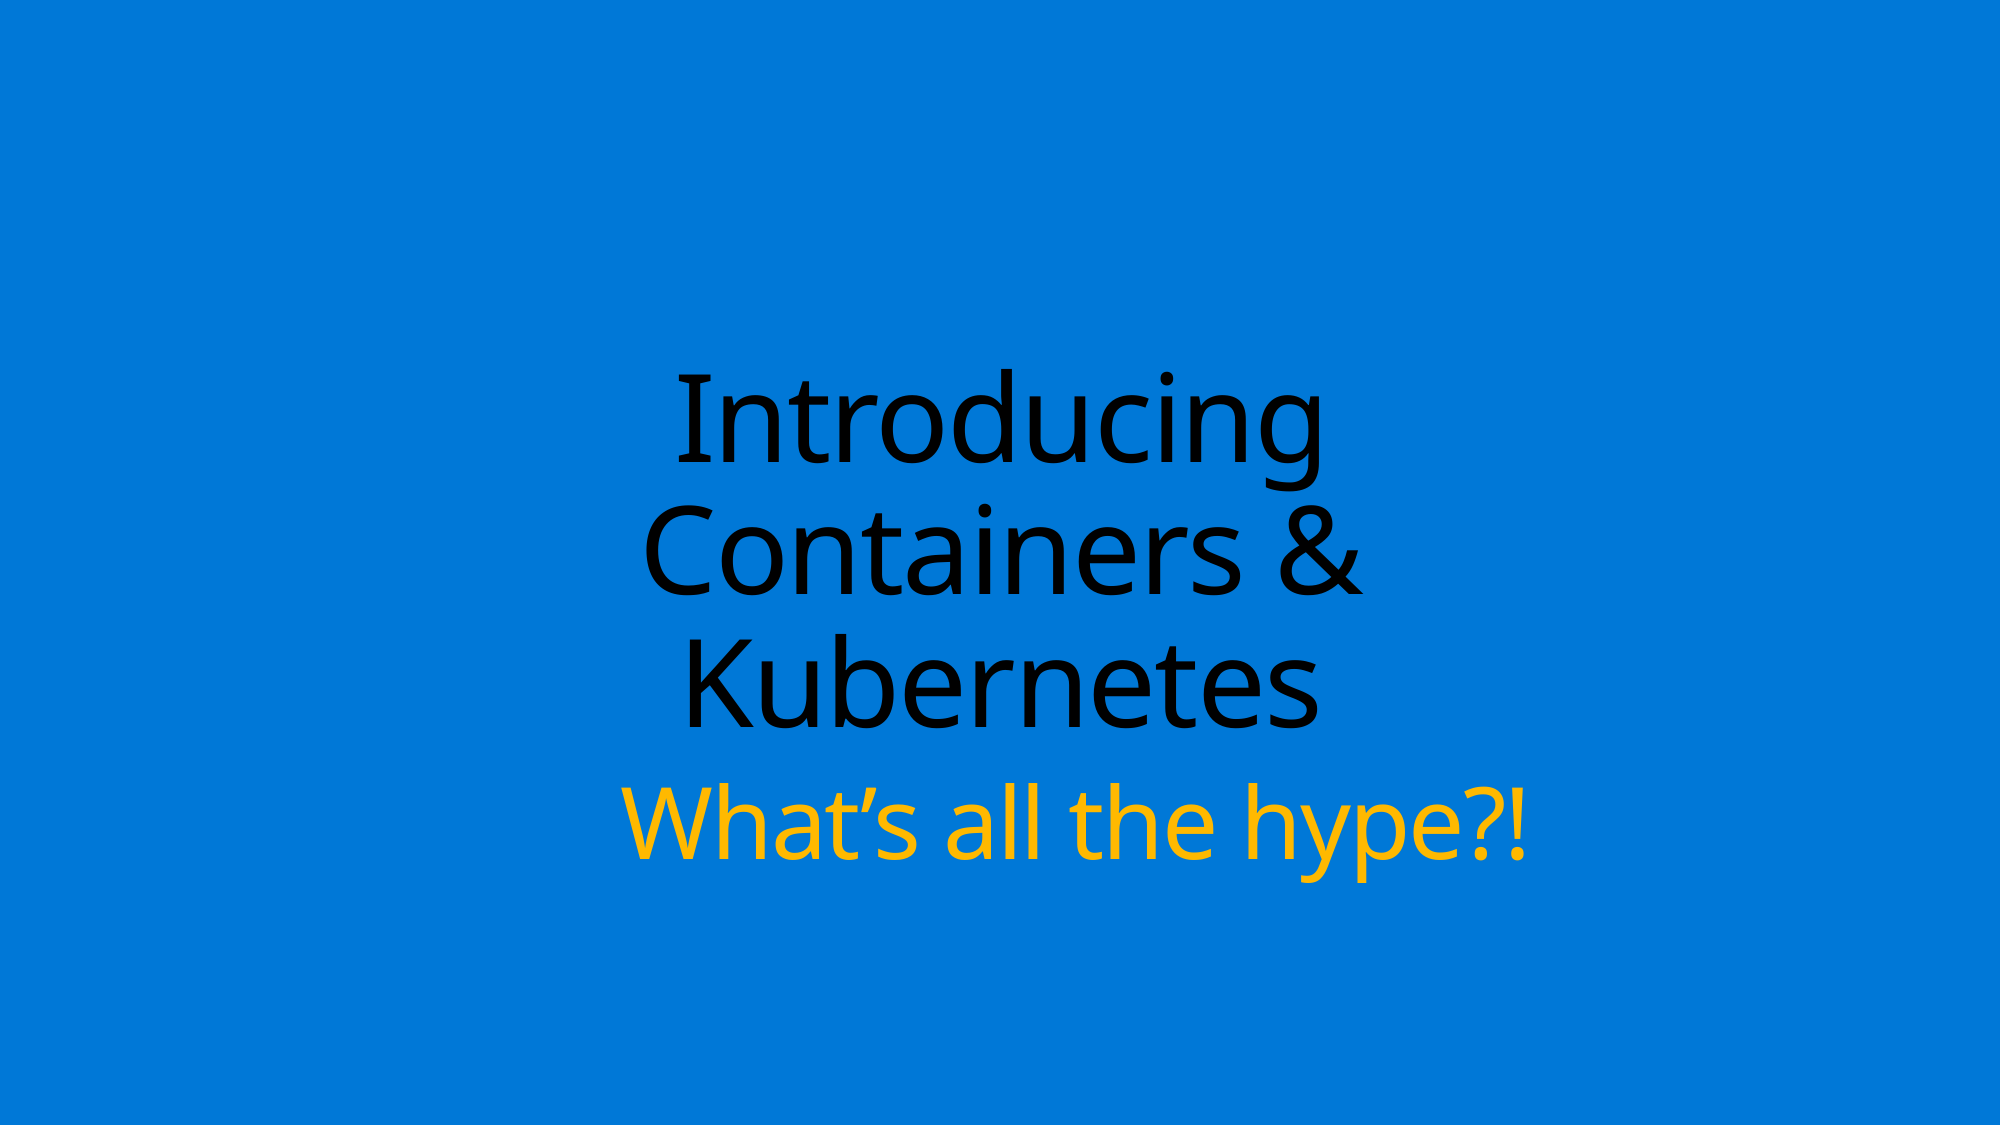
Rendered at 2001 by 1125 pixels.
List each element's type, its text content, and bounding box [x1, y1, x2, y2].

title Introducing Containers & Kubernetes What’s all the hype?! [339, 341, 1662, 636]
